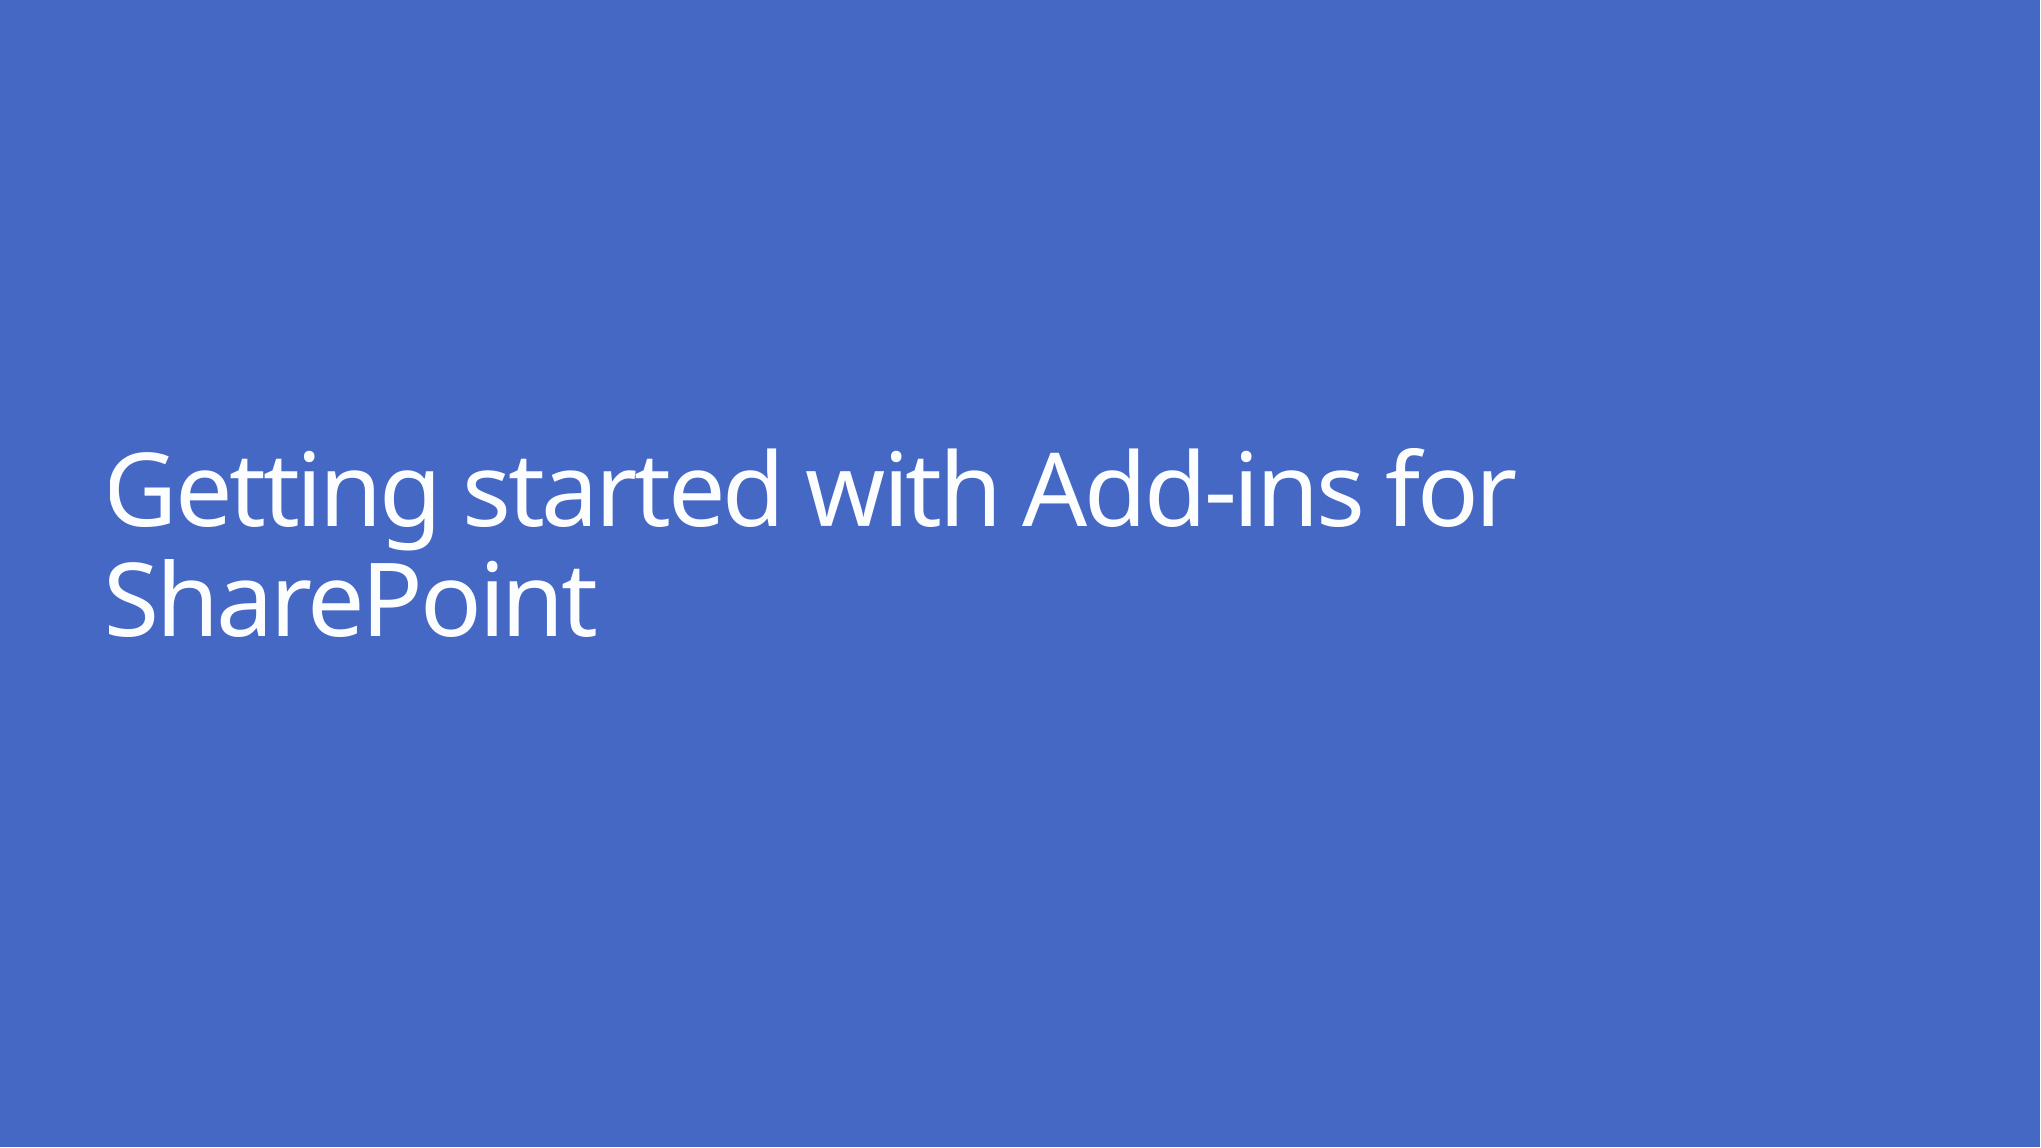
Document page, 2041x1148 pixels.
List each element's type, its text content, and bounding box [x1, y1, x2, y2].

title Getting started with Add-ins for SharePoint [89, 386, 1951, 711]
